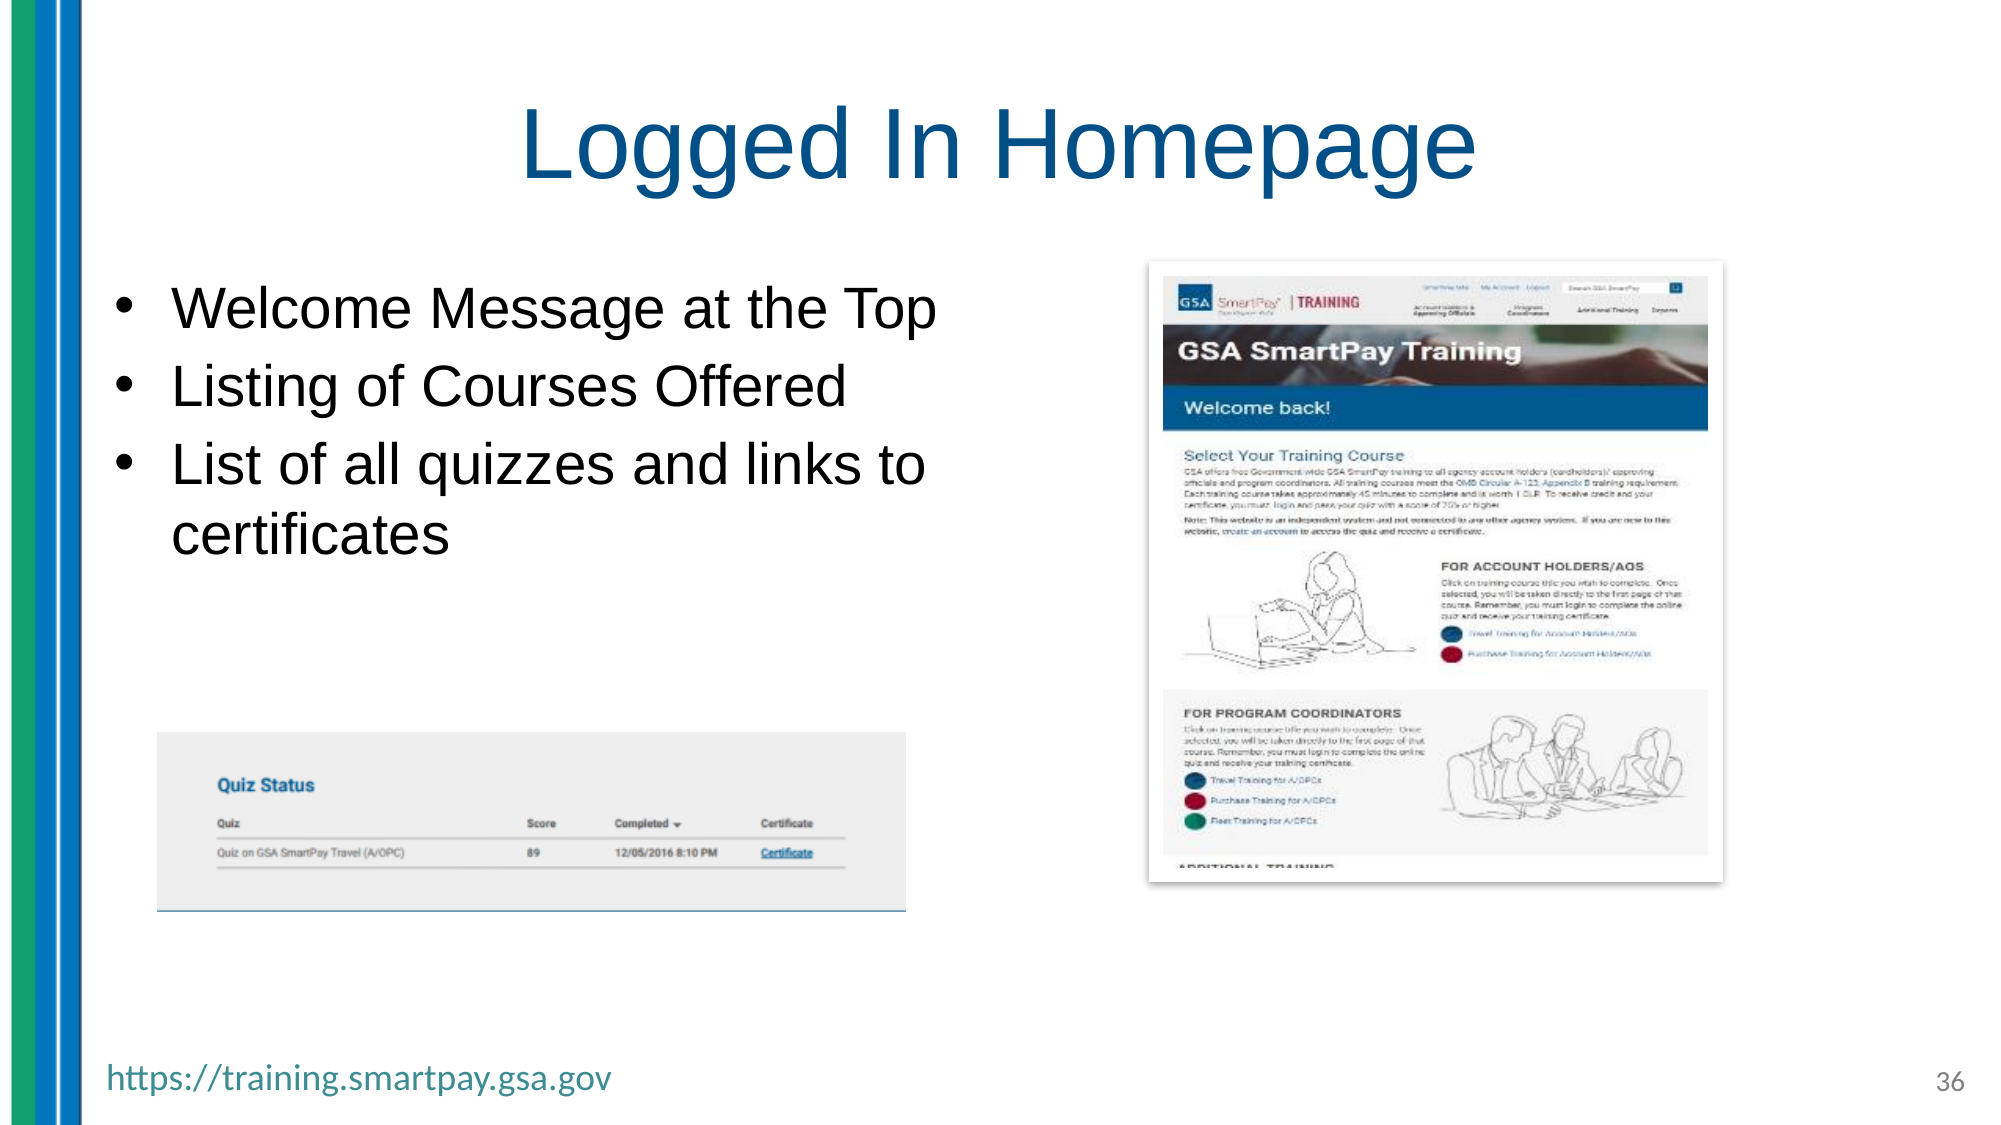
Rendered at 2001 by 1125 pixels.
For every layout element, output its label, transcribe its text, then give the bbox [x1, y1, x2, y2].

picture [0, 0, 35, 1125]
list Welcome Message at the Top Listing of Courses Offered List of all quizzes and links to certificates [99, 262, 1069, 855]
footer https://training.smartpay.gsa.gov [85, 1042, 720, 1103]
picture [38, 0, 2000, 1125]
title Logged In Homepage [99, 45, 1900, 233]
